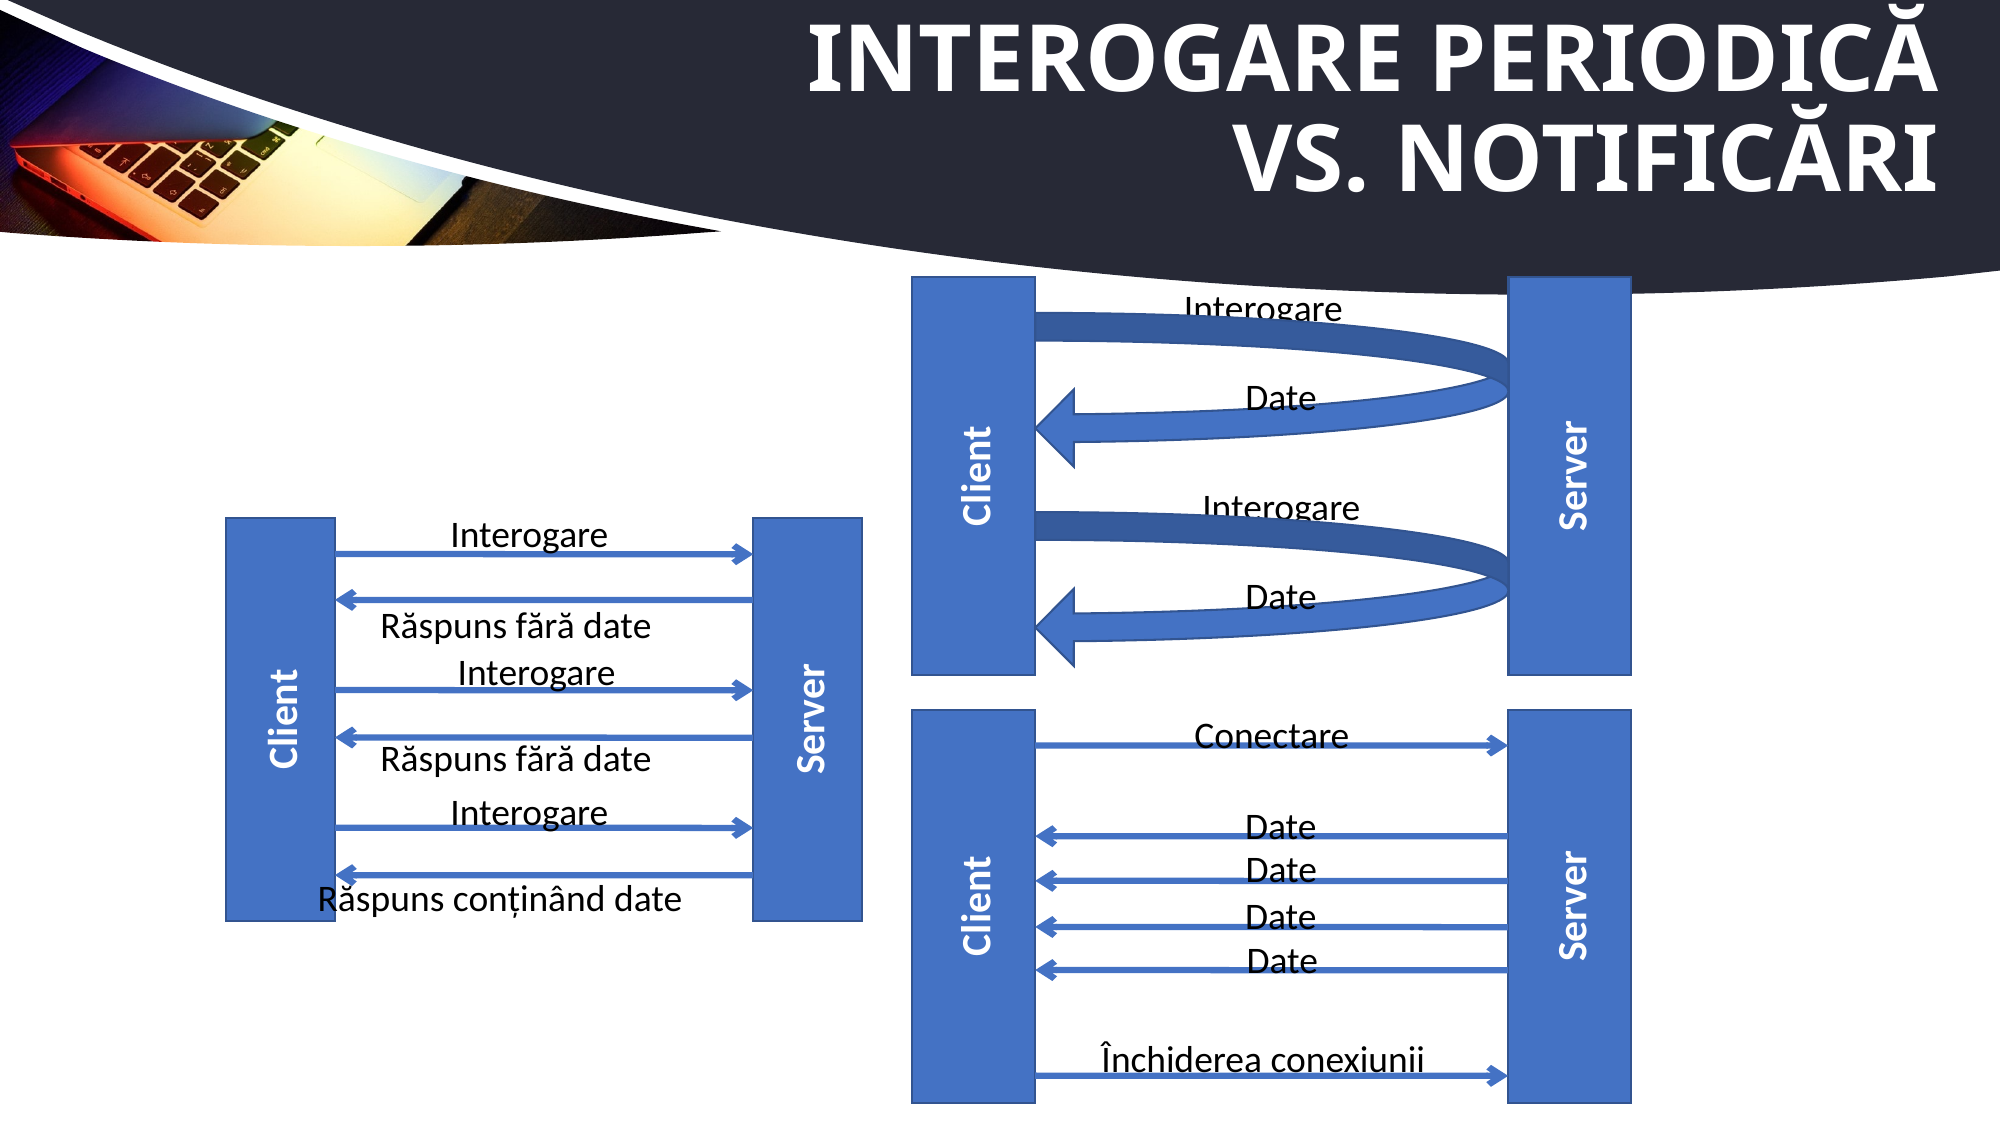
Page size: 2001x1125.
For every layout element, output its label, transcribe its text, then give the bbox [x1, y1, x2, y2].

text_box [226, 502, 863, 922]
picture [0, 9, 722, 247]
title Interogare periodică vs. notificări [137, 2, 2000, 220]
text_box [912, 704, 1632, 1103]
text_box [912, 276, 1632, 676]
